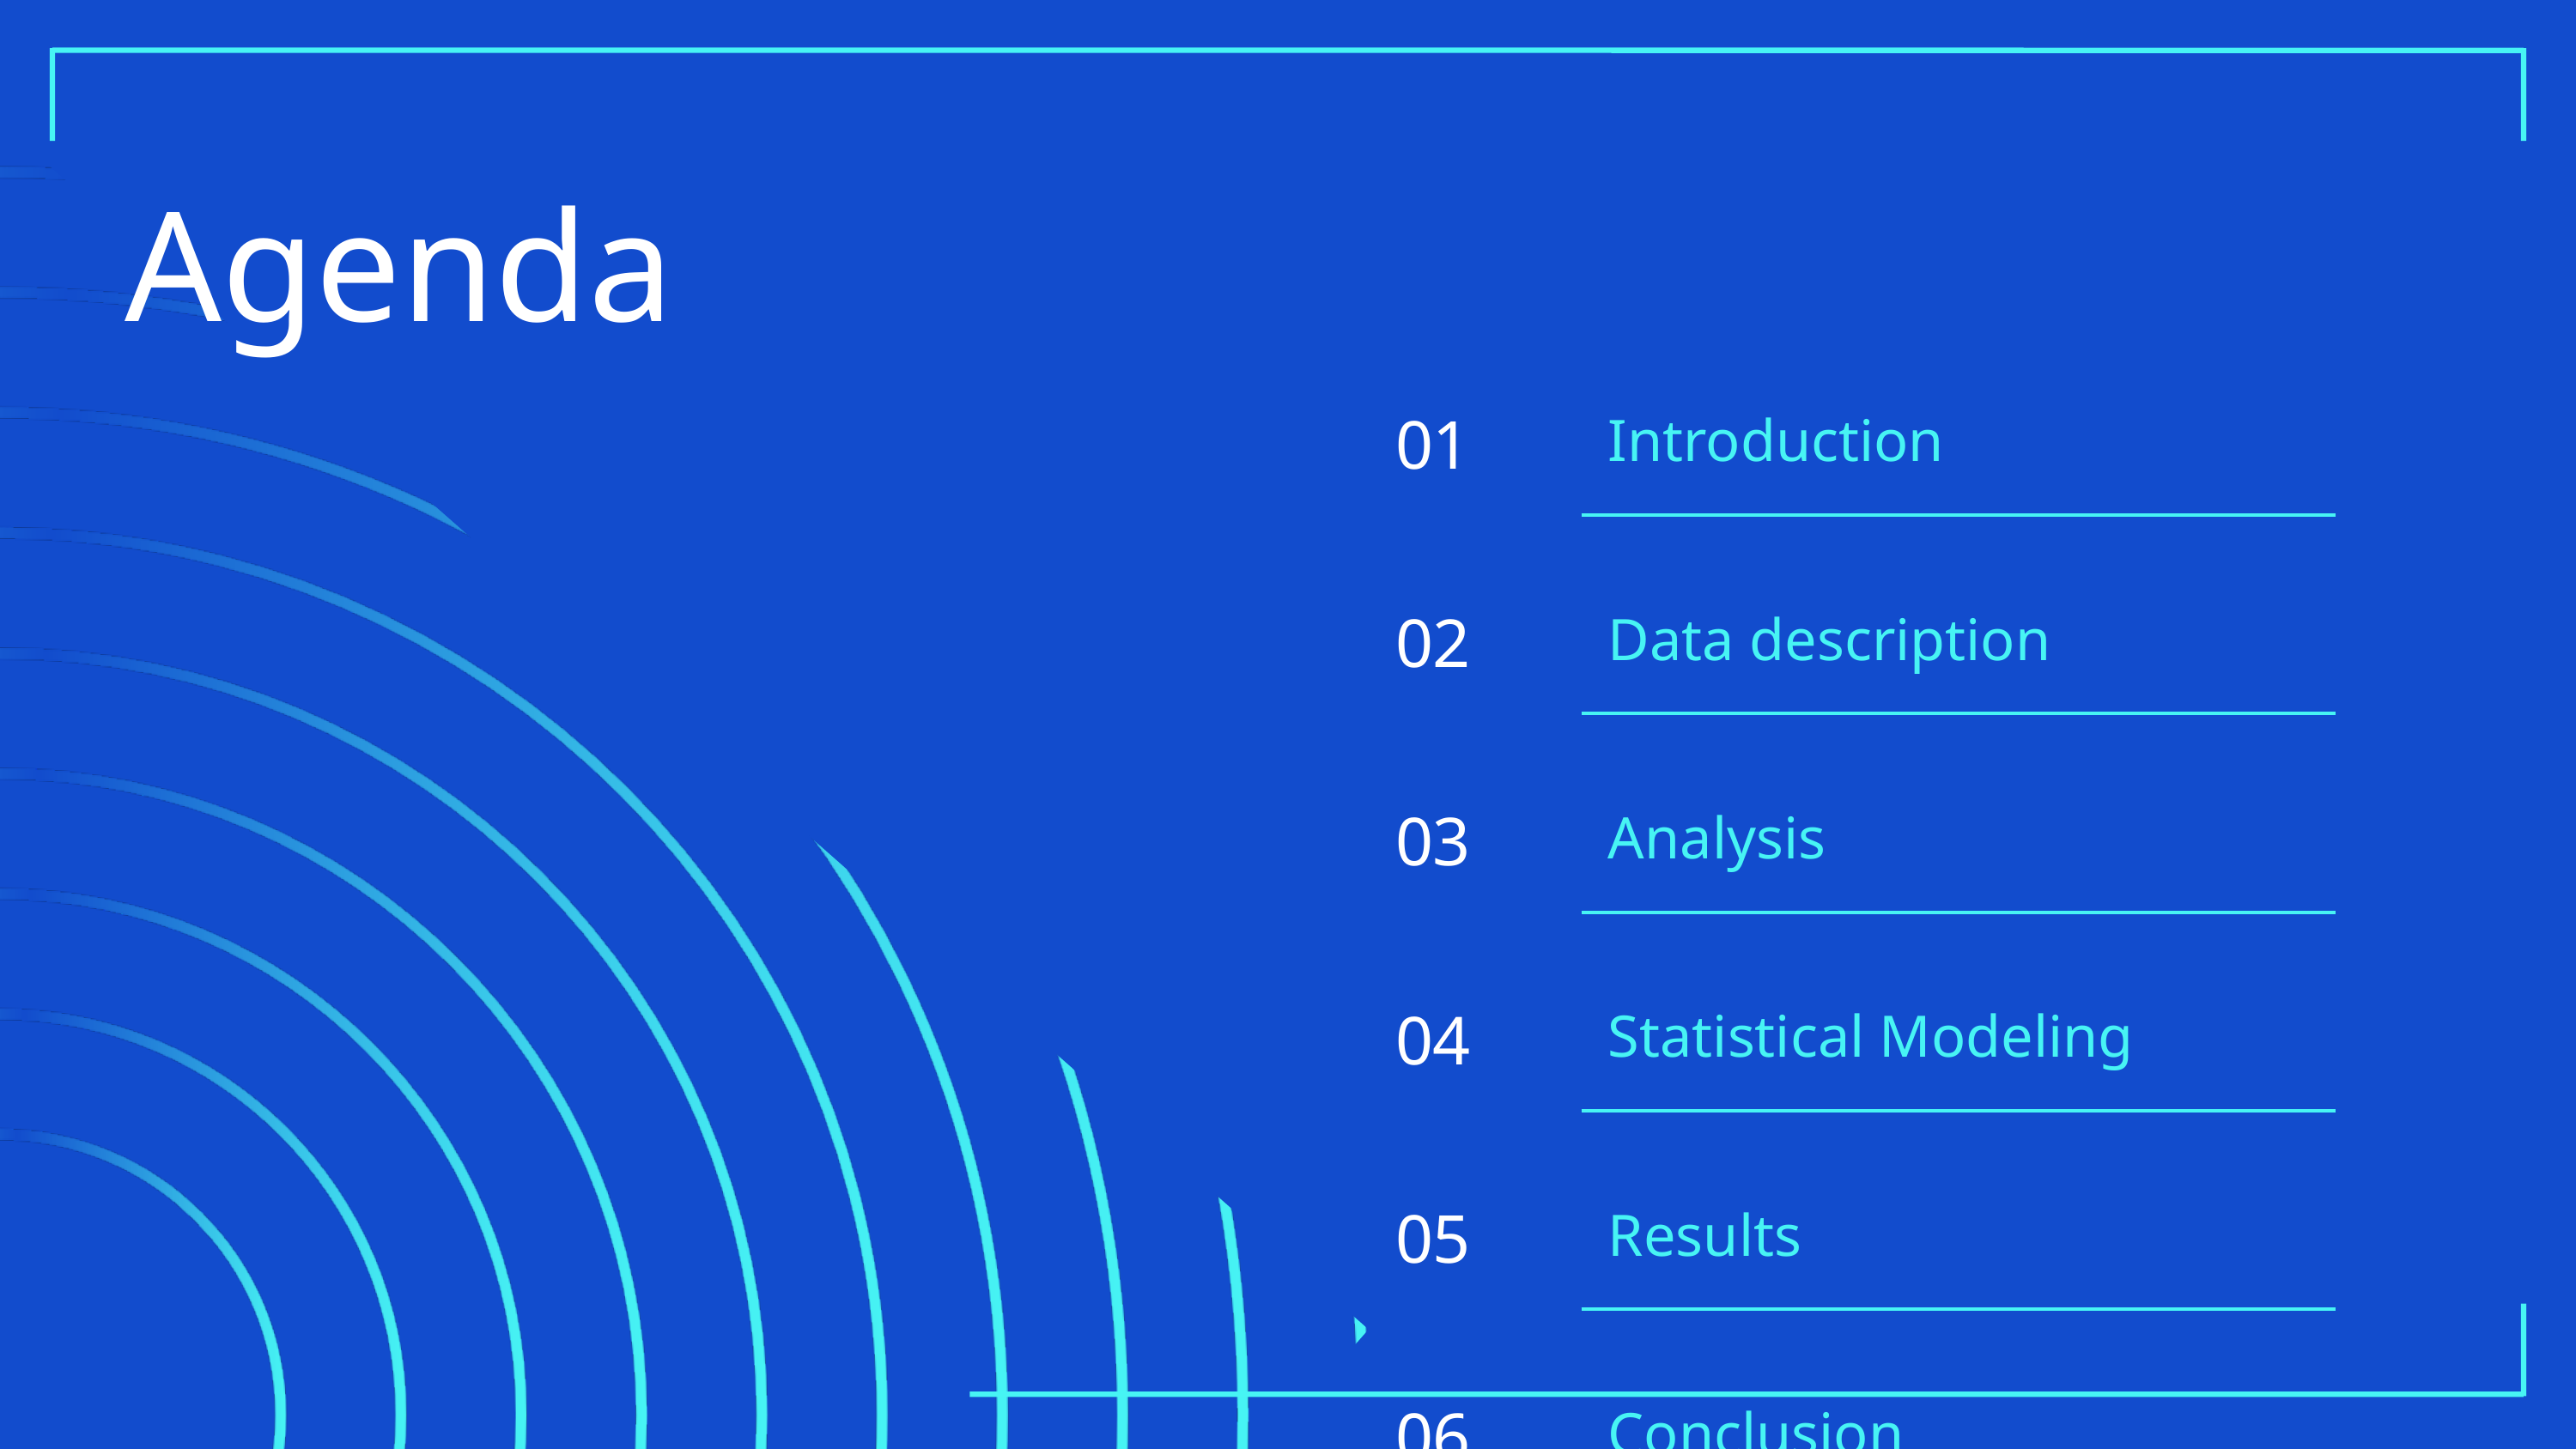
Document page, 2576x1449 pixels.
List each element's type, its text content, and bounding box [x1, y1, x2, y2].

text_box Agenda [125, 169, 2280, 352]
table_cell 05 [1369, 1111, 1582, 1303]
table_cell 03 [1369, 713, 1582, 912]
table_cell 06 [1369, 1407, 1582, 1449]
table_cell Analysis [1582, 715, 2336, 911]
table_cell 02 [1369, 515, 1582, 713]
table_cell Statistical Modeling [1582, 914, 2336, 1109]
table_cell Data description [1582, 517, 2336, 712]
table_cell Conclusion [1582, 1407, 2336, 1449]
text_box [50, 50, 2526, 143]
table_cell 04 [1369, 912, 1582, 1111]
table_cell Results [1582, 1113, 2336, 1303]
table_header Introduction [1582, 317, 2336, 513]
table_header 01 [1369, 352, 1582, 515]
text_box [969, 1305, 2526, 1399]
text_box [0, 122, 1339, 1449]
